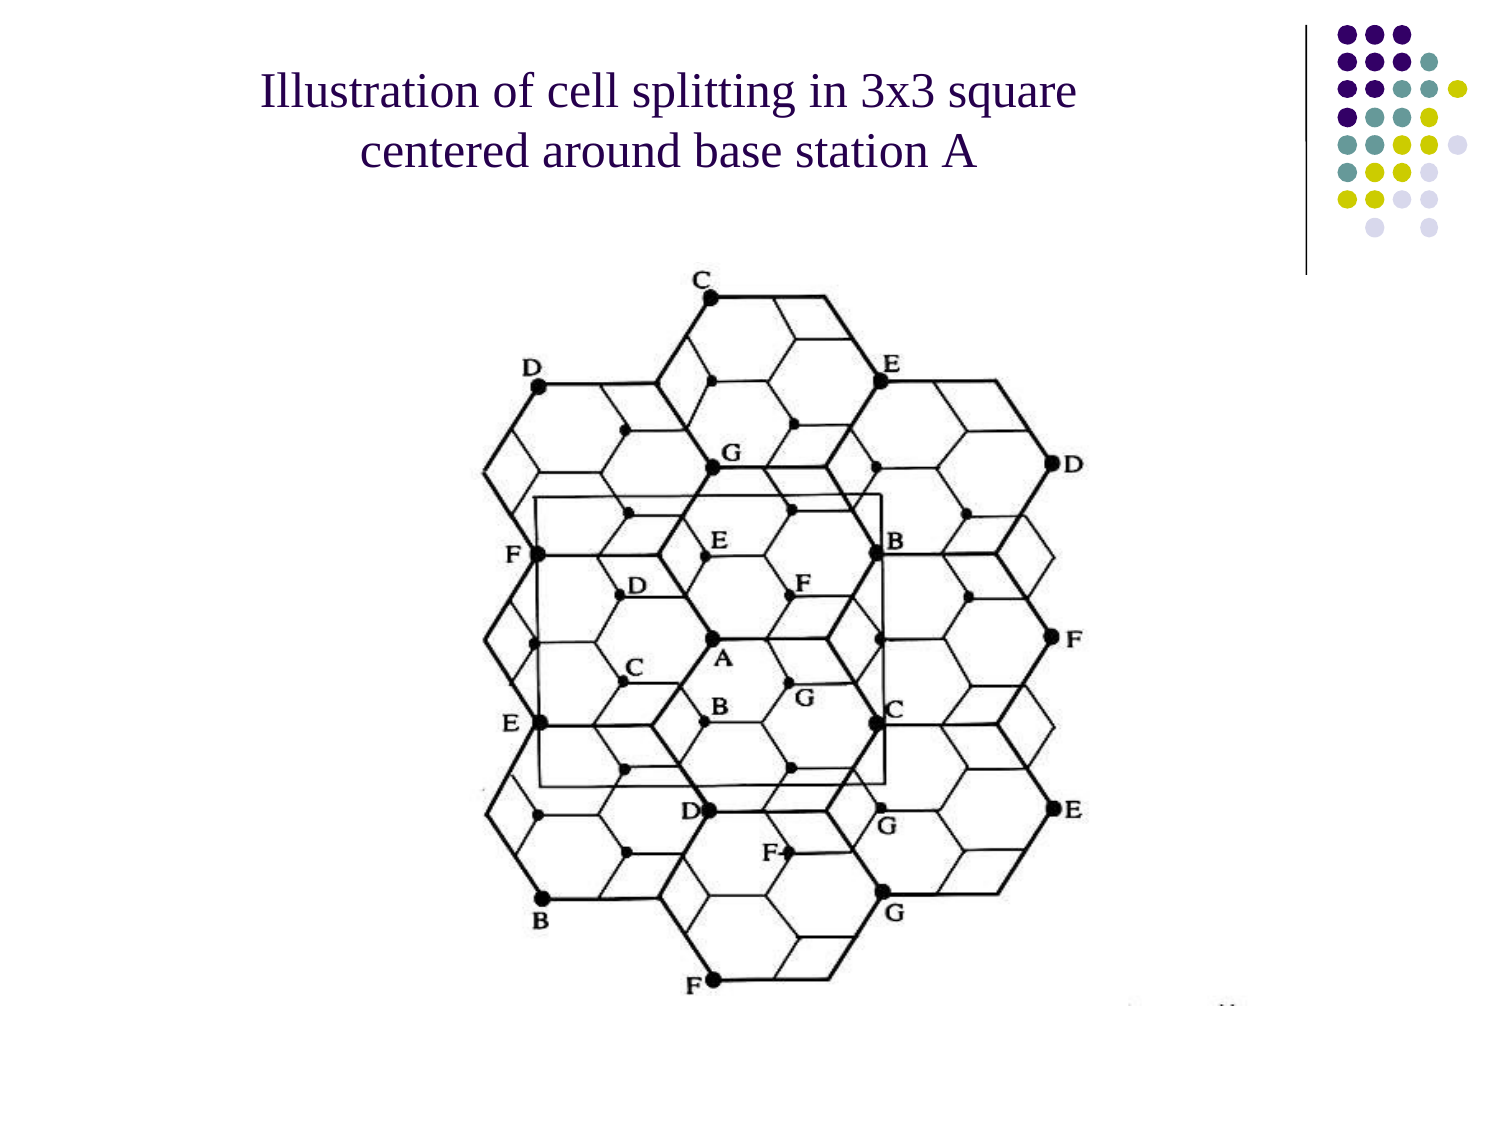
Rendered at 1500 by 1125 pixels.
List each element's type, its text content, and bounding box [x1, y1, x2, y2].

picture [325, 262, 1301, 1006]
text_box Illustration of cell splitting in 3x3 square centered around base station A [224, 49, 1113, 185]
